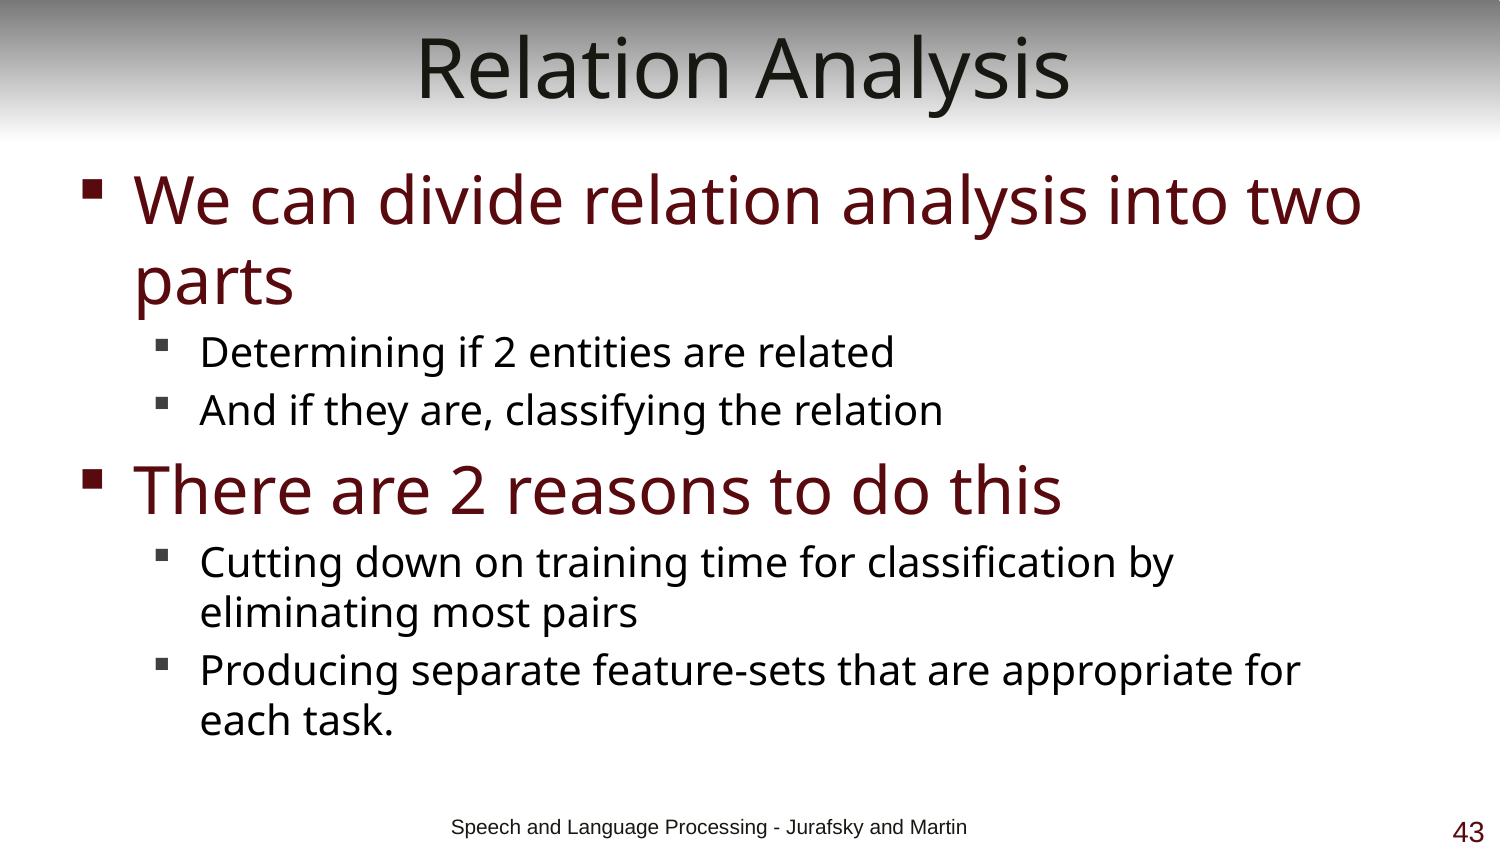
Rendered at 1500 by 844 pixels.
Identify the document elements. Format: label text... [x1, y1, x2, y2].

title Relation Analysis [12, 0, 1475, 132]
list We can divide relation analysis into two parts Determining if 2 entities are related And if they are, classifying the relation There are 2 reasons to do this Cutting down on training time for classification by eliminating most pairs Producing separate feature-sets that are appropriate for each task. [62, 150, 1413, 797]
footer Speech and Language Processing - Jurafsky and Martin [199, 806, 1424, 844]
slide_number 43 [1424, 806, 1500, 844]
